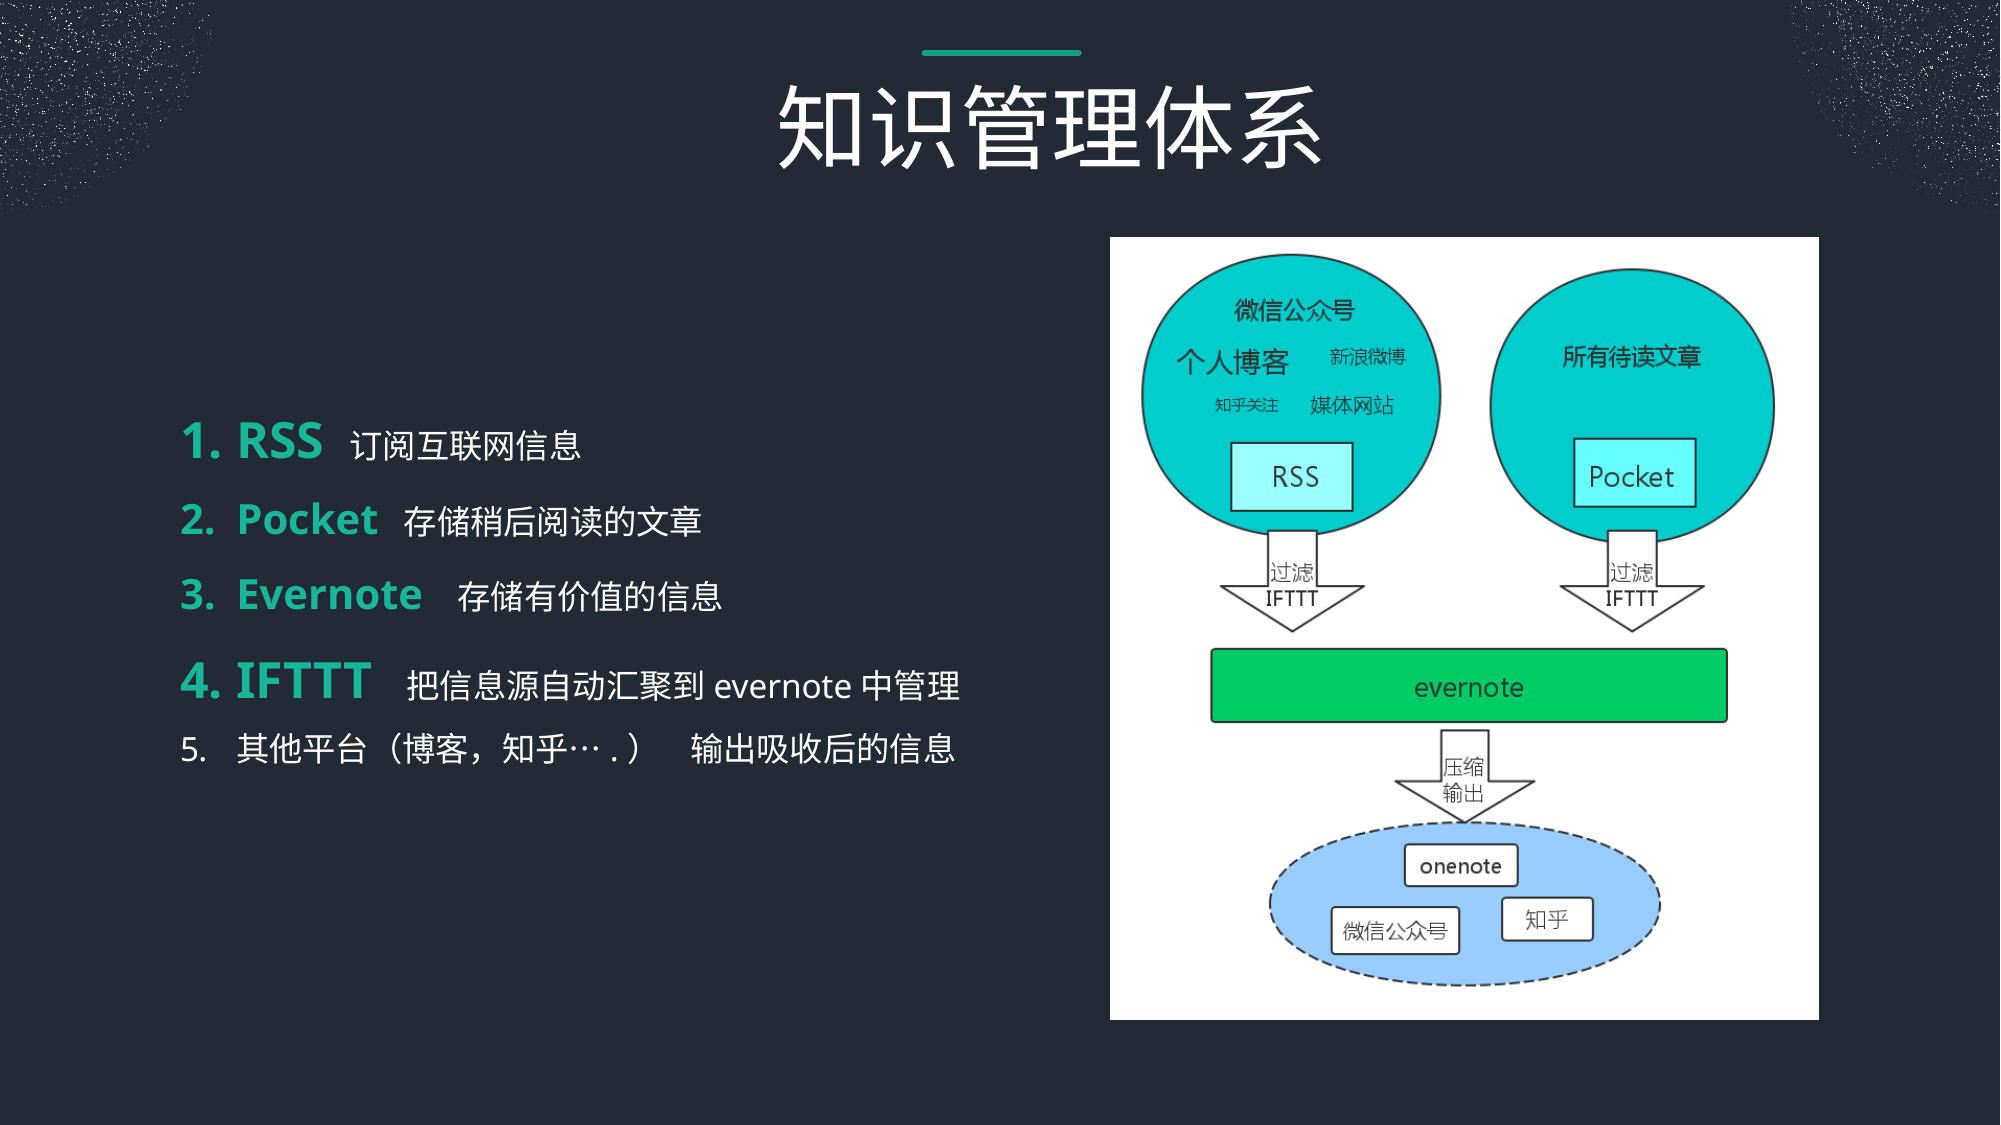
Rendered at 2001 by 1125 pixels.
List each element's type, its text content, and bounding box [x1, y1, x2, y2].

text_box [493, 66, 1611, 231]
text_box RSS 订阅互联网信息 Pocket 存储稍后阅读的文章 Evernote 存储有价值的信息 IFTTT 把信息源自动汇聚到evernote中管理 其他平台（博客，知乎….） 输出吸收后的信息 [165, 370, 1008, 776]
picture [1110, 237, 1819, 1020]
